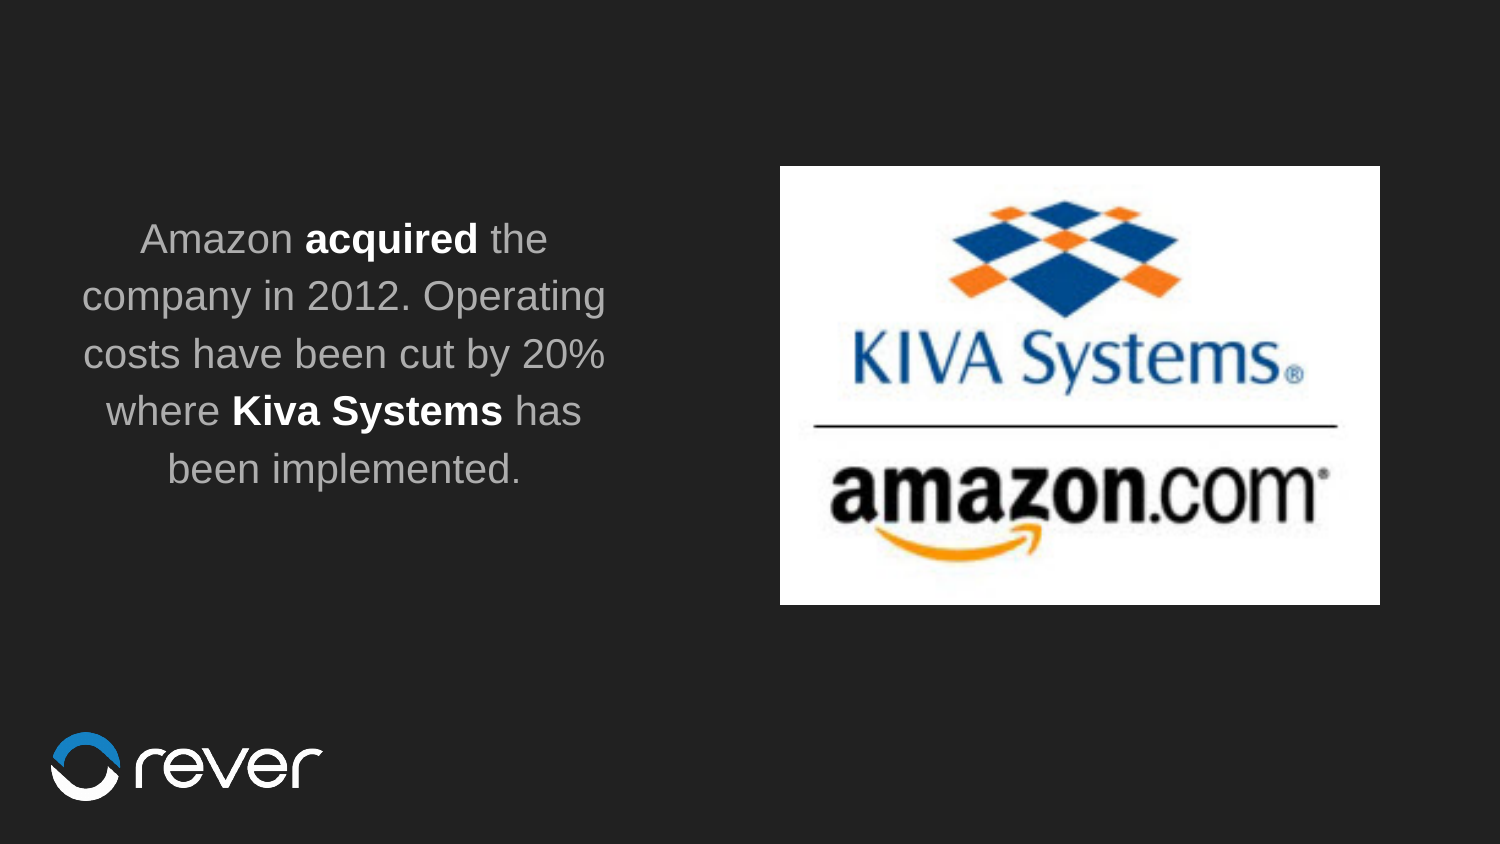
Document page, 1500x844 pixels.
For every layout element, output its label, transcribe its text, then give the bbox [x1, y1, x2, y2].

list Amazon acquired the company in 2012. Operating costs have been cut by 20% where Kiva Systems has been implemented. [51, 189, 638, 658]
picture [780, 166, 1381, 605]
picture [50, 731, 323, 802]
